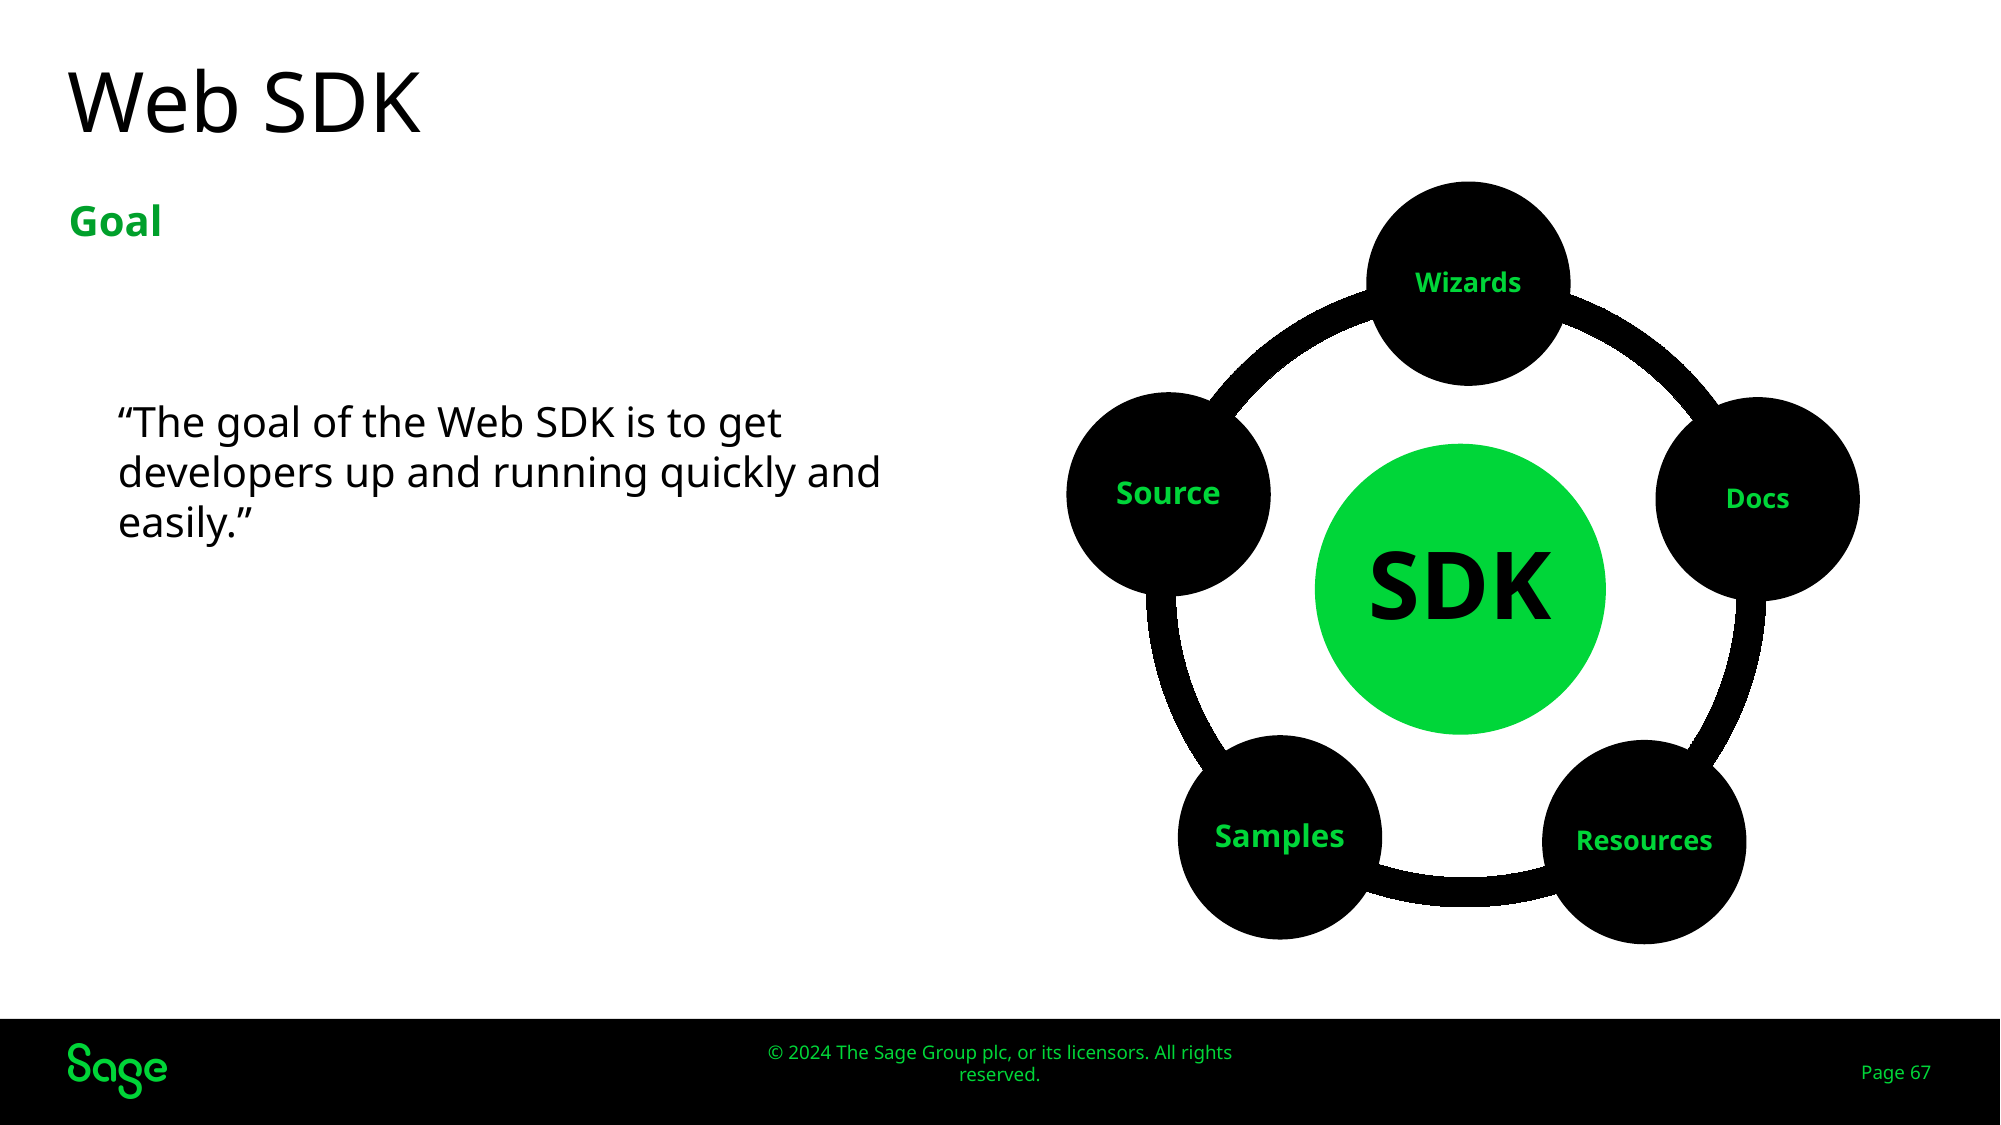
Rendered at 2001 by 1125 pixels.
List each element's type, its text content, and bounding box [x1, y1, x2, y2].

list Goal [68, 186, 938, 259]
text_box “The goal of the Web SDK is to get developers up and running quickly and easily.” [103, 388, 900, 553]
picture [68, 1043, 167, 1099]
title Web SDK [67, 49, 1930, 147]
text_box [938, 180, 1983, 944]
slide_number Page 67 [1809, 1043, 1947, 1104]
